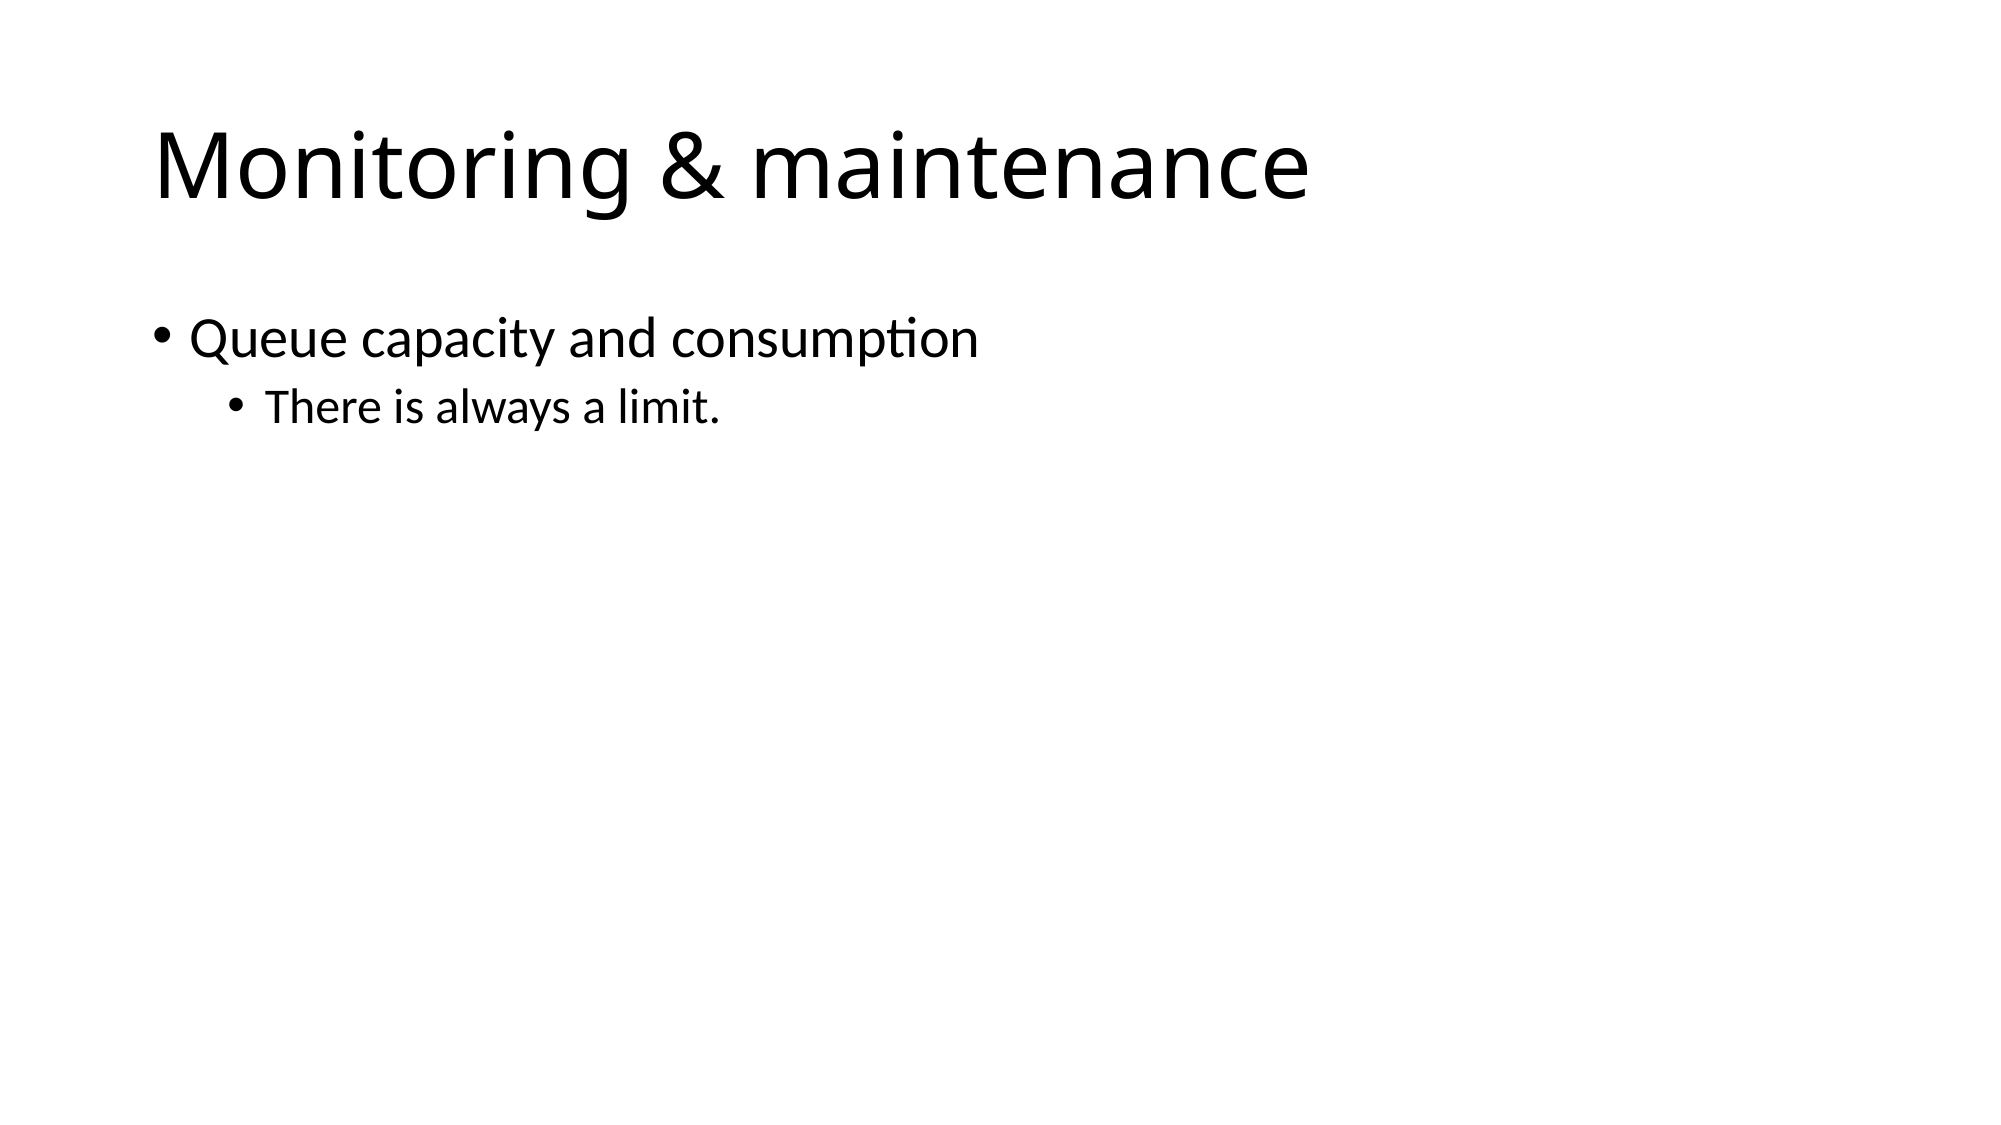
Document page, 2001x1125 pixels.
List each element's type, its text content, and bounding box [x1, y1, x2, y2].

title Monitoring & maintenance [137, 59, 1863, 278]
list Queue capacity and consumption There is always a limit. [137, 299, 1863, 1014]
